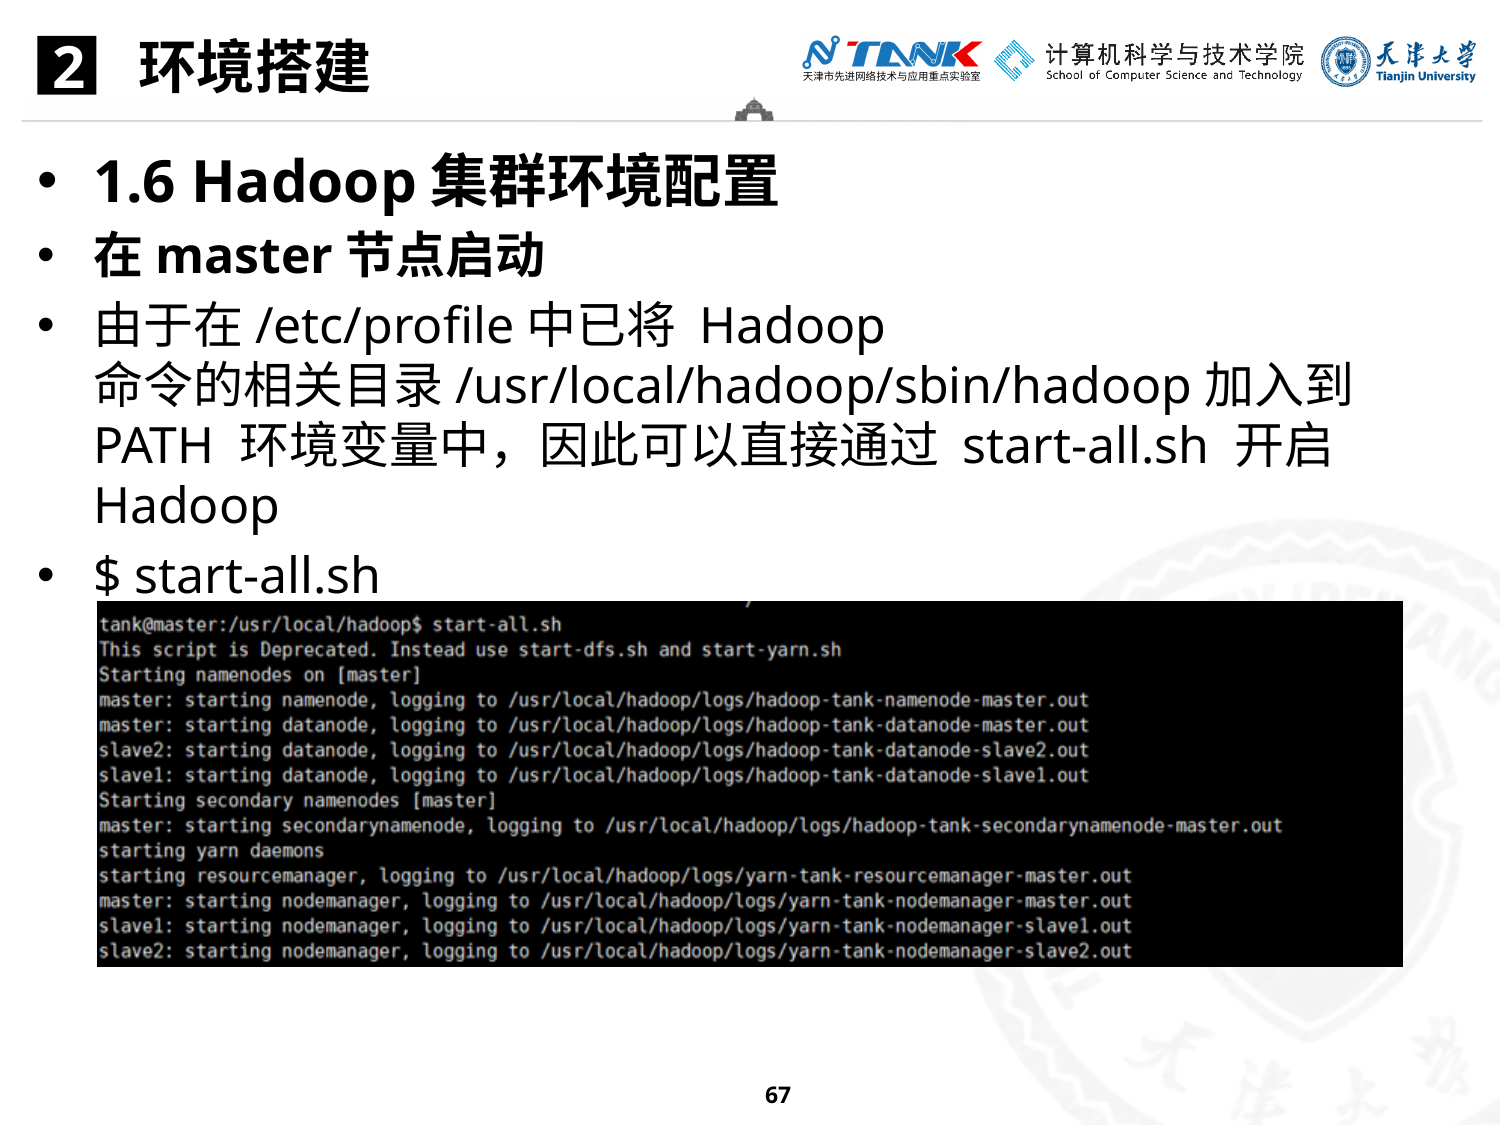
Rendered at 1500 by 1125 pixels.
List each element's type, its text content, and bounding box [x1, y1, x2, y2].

picture [97, 600, 1403, 967]
text_box 2 [35, 34, 99, 97]
picture [801, 34, 988, 73]
list 1.6 Hadoop集群环境配置 在master节点启动 由于在/etc/profile中已将 Hadoop 命令的相关目录/usr/local/hadoop/sbin/hadoop加入到 PATH 环境变量中，因此可以直接通过 start-all.sh 开启 Hadoop $ start-all.sh [22, 136, 1476, 1066]
picture [1319, 34, 1477, 90]
text_box 环境搭建 [123, 22, 633, 108]
picture [21, 93, 1483, 129]
picture [991, 39, 1305, 82]
slide_number 67 [731, 1072, 826, 1115]
